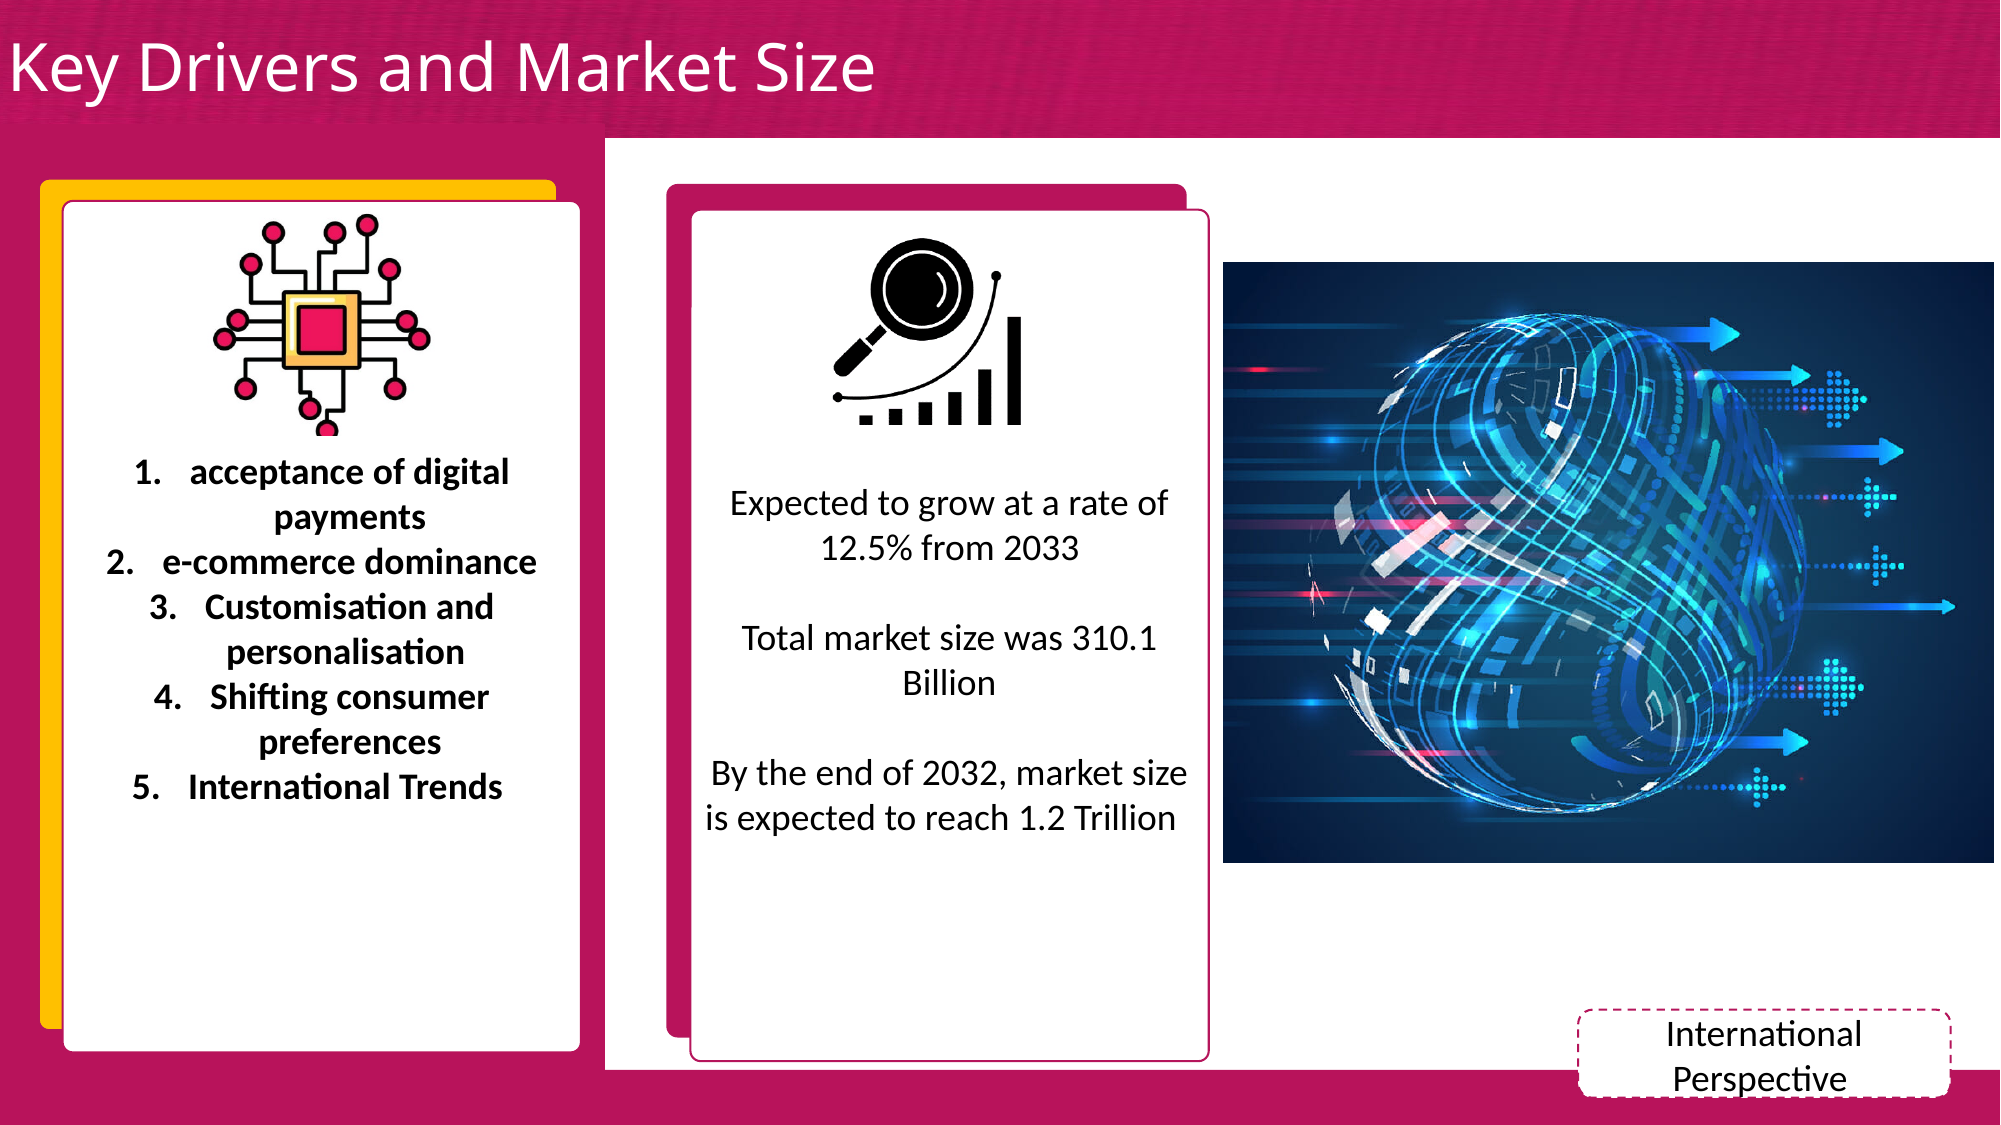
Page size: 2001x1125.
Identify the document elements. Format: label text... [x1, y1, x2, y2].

text_box [667, 184, 1186, 1037]
text_box [0, 124, 605, 1098]
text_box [1577, 985, 1951, 1122]
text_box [62, 200, 582, 1053]
picture [1222, 261, 1995, 863]
text_box [0, 1069, 2000, 1125]
title Key Drivers and Market Size [0, 1, 2000, 140]
text_box Expected to grow at a rate of 12.5% from 2033 Total market size was 310.1 Billion By the end of 2032, market size is expected to reach 1.2 Trillion [690, 209, 1209, 1062]
picture [207, 207, 436, 436]
text_box [38, 178, 558, 1031]
picture [824, 226, 1029, 431]
